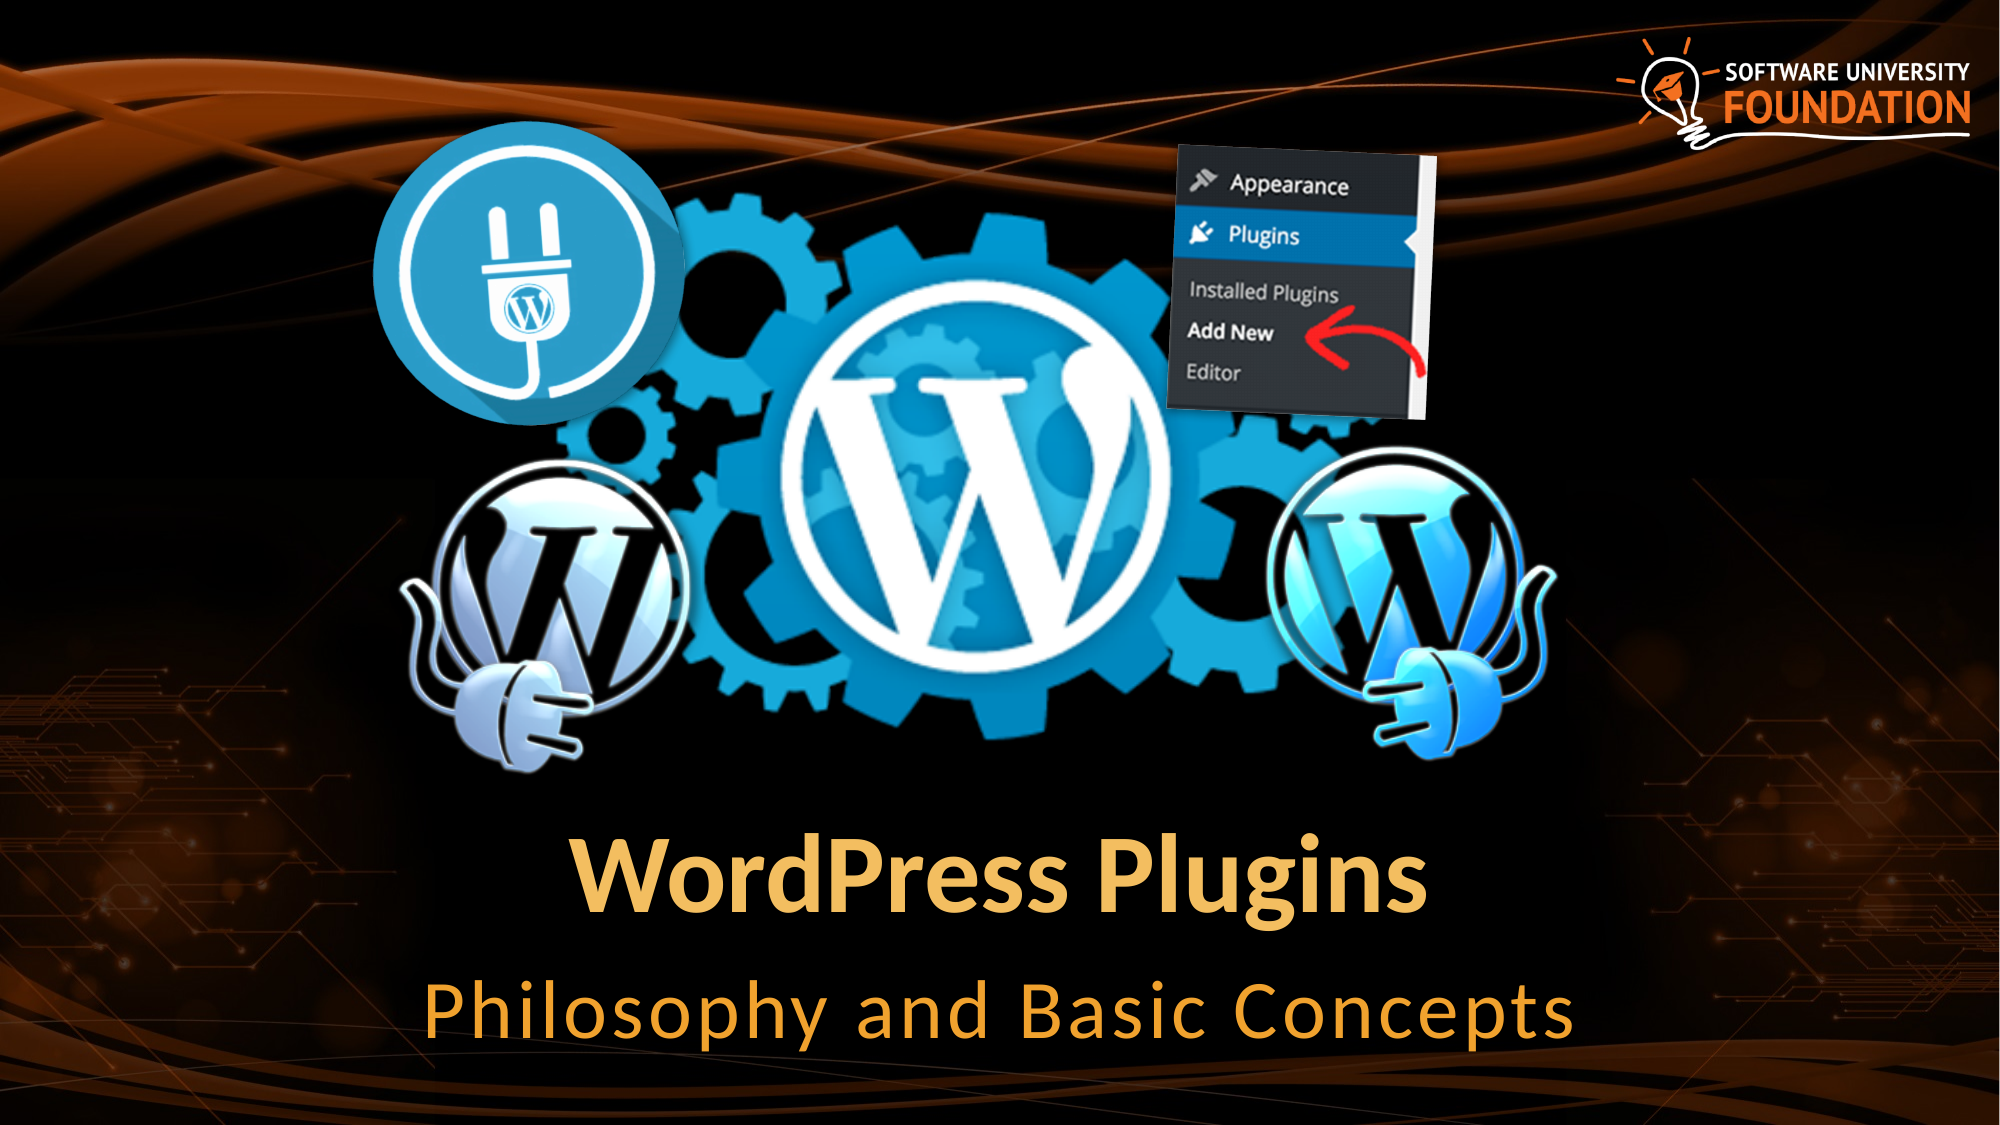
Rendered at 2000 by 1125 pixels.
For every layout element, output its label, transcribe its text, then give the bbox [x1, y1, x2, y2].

list Philosophy and Basic Concepts [99, 944, 1900, 1062]
title WordPress Plugins [99, 807, 1900, 943]
picture [0, 0, 2000, 1125]
